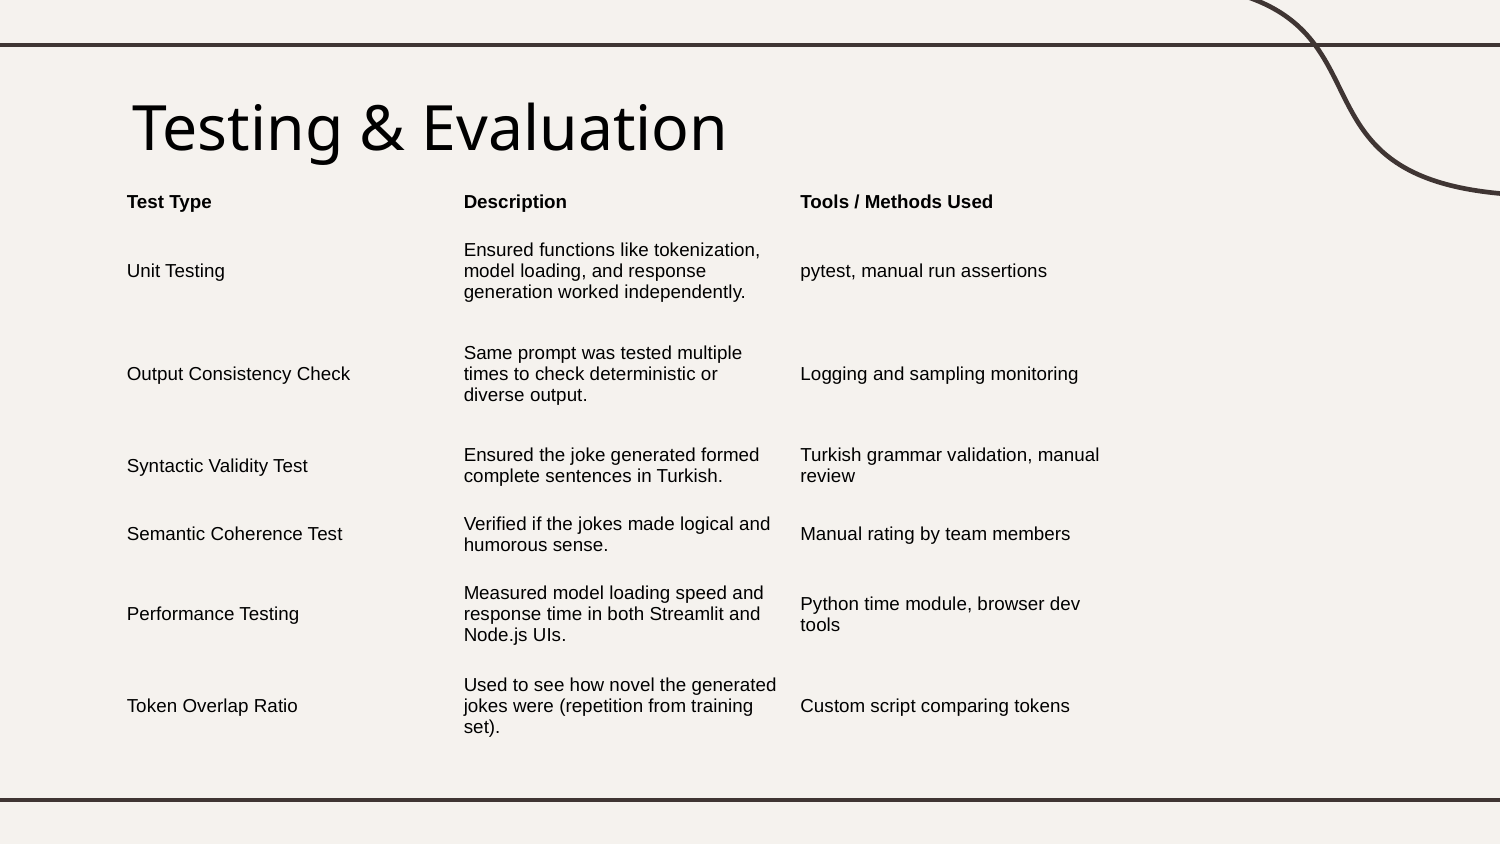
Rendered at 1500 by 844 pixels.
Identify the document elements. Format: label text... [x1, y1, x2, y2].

table_cell Turkish grammar validation, manual review [790, 426, 1127, 506]
table_cell Measured model loading speed and response time in both Streamlit and Node.js UIs. [454, 563, 790, 666]
table_cell Ensured functions like tokenization, model loading, and response generation worked independently. [454, 219, 790, 322]
table_cell Python time module, browser dev tools [790, 563, 1127, 666]
table_cell Unit Testing [117, 219, 454, 322]
table_cell Semantic Coherence Test [117, 506, 454, 563]
table_cell Output Consistency Check [117, 322, 454, 426]
table_cell Syntactic Validity Test [117, 426, 454, 506]
table_cell Same prompt was tested multiple times to check deterministic or diverse output. [454, 322, 790, 426]
table_cell Custom script comparing tokens [790, 666, 1127, 746]
table_cell Logging and sampling monitoring [790, 322, 1127, 426]
table_cell Used to see how novel the generated jokes were (repetition from training set). [454, 666, 790, 746]
table_cell Token Overlap Ratio [117, 666, 454, 746]
table_cell pytest, manual run assertions [790, 219, 1127, 322]
table_cell Performance Testing [117, 563, 454, 666]
table_cell Manual rating by team members [790, 506, 1127, 563]
title Testing & Evaluation [116, 72, 890, 167]
table_header Description [454, 186, 790, 219]
table_cell Verified if the jokes made logical and humorous sense. [454, 506, 790, 563]
table_header Test Type [117, 186, 454, 219]
table_cell Ensured the joke generated formed complete sentences in Turkish. [454, 426, 790, 506]
table_header Tools / Methods Used [790, 186, 1127, 219]
